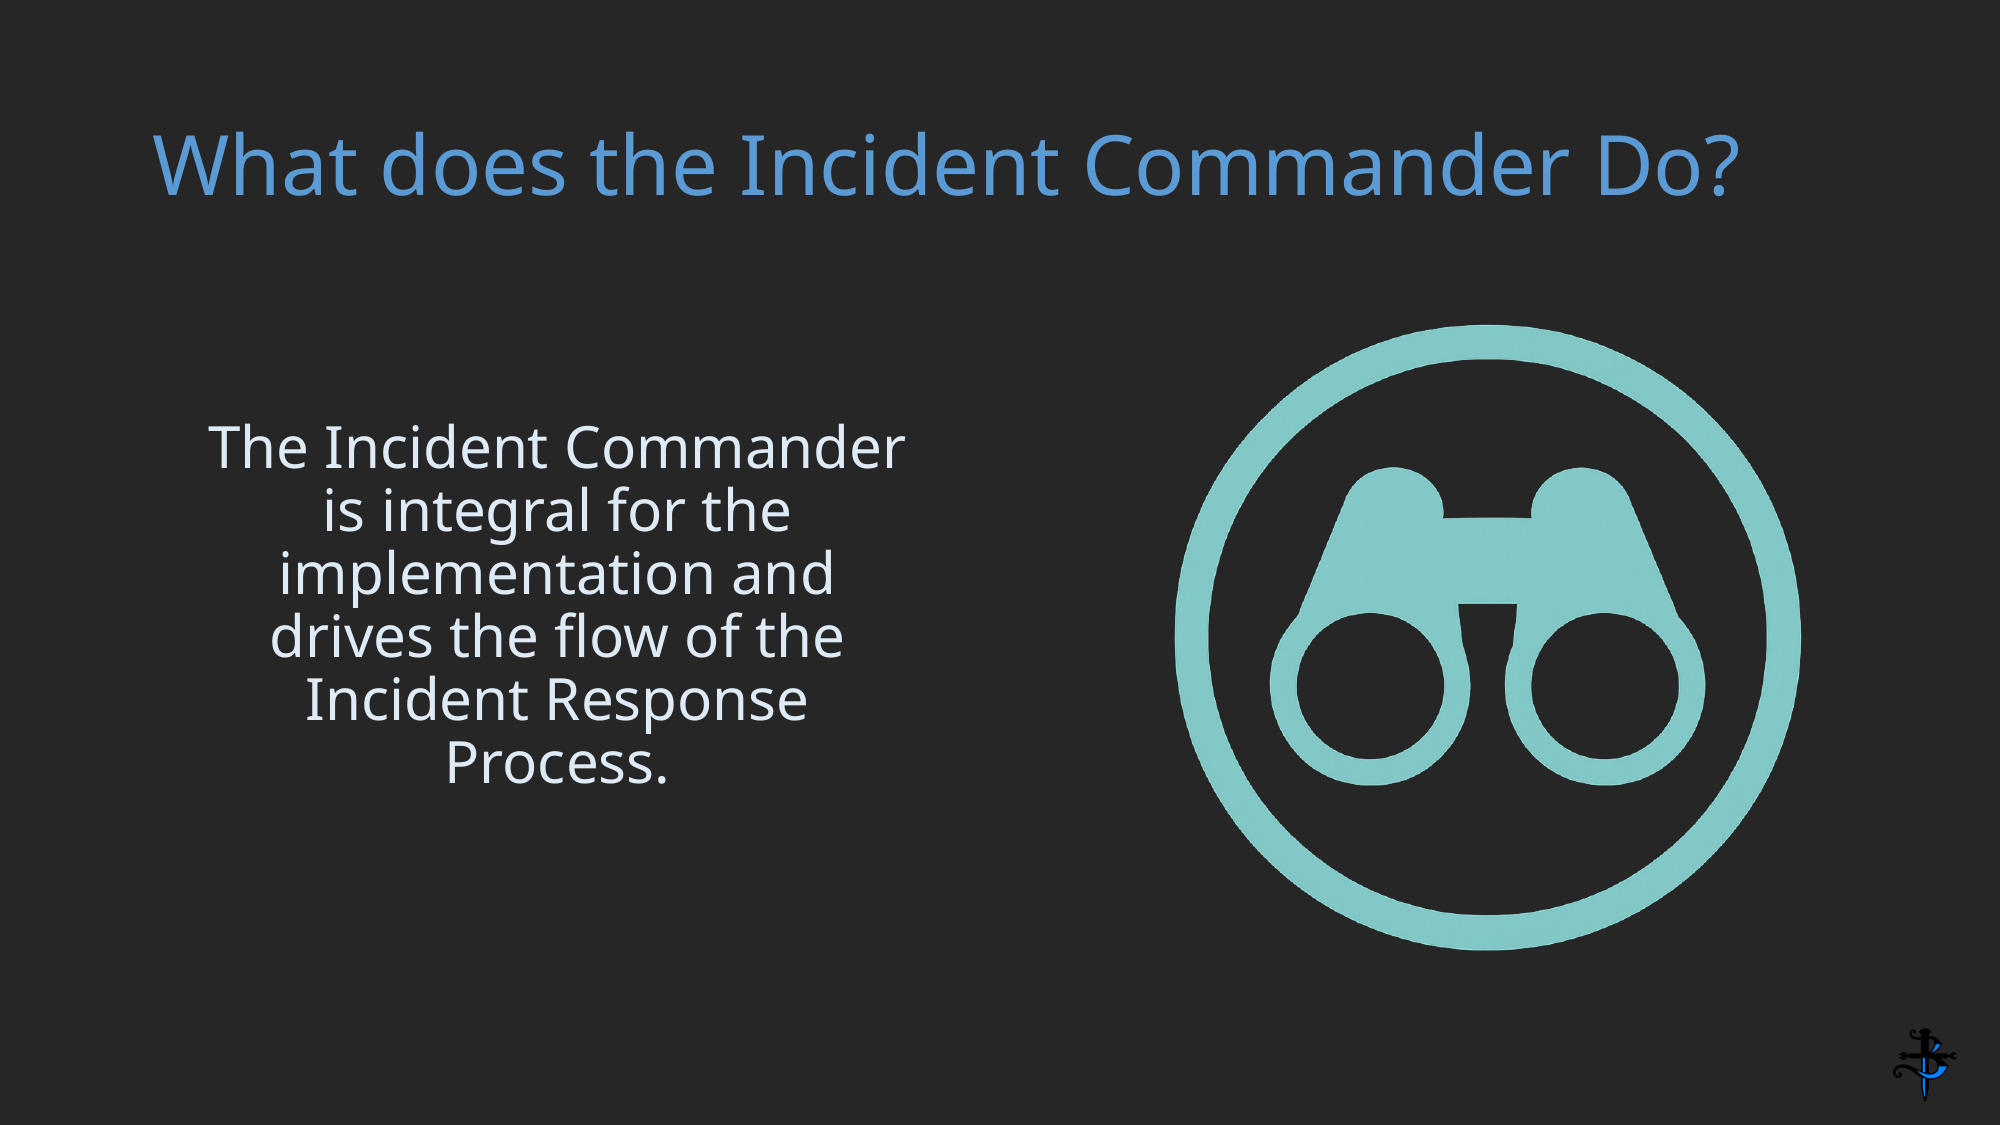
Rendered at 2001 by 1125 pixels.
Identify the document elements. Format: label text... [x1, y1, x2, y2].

list The Incident Commander is integral for the implementation and drives the flow of the Incident Response Process. [137, 411, 940, 1125]
picture [1112, 263, 1988, 1125]
title What does the Incident Commander Do? [137, 59, 1863, 278]
